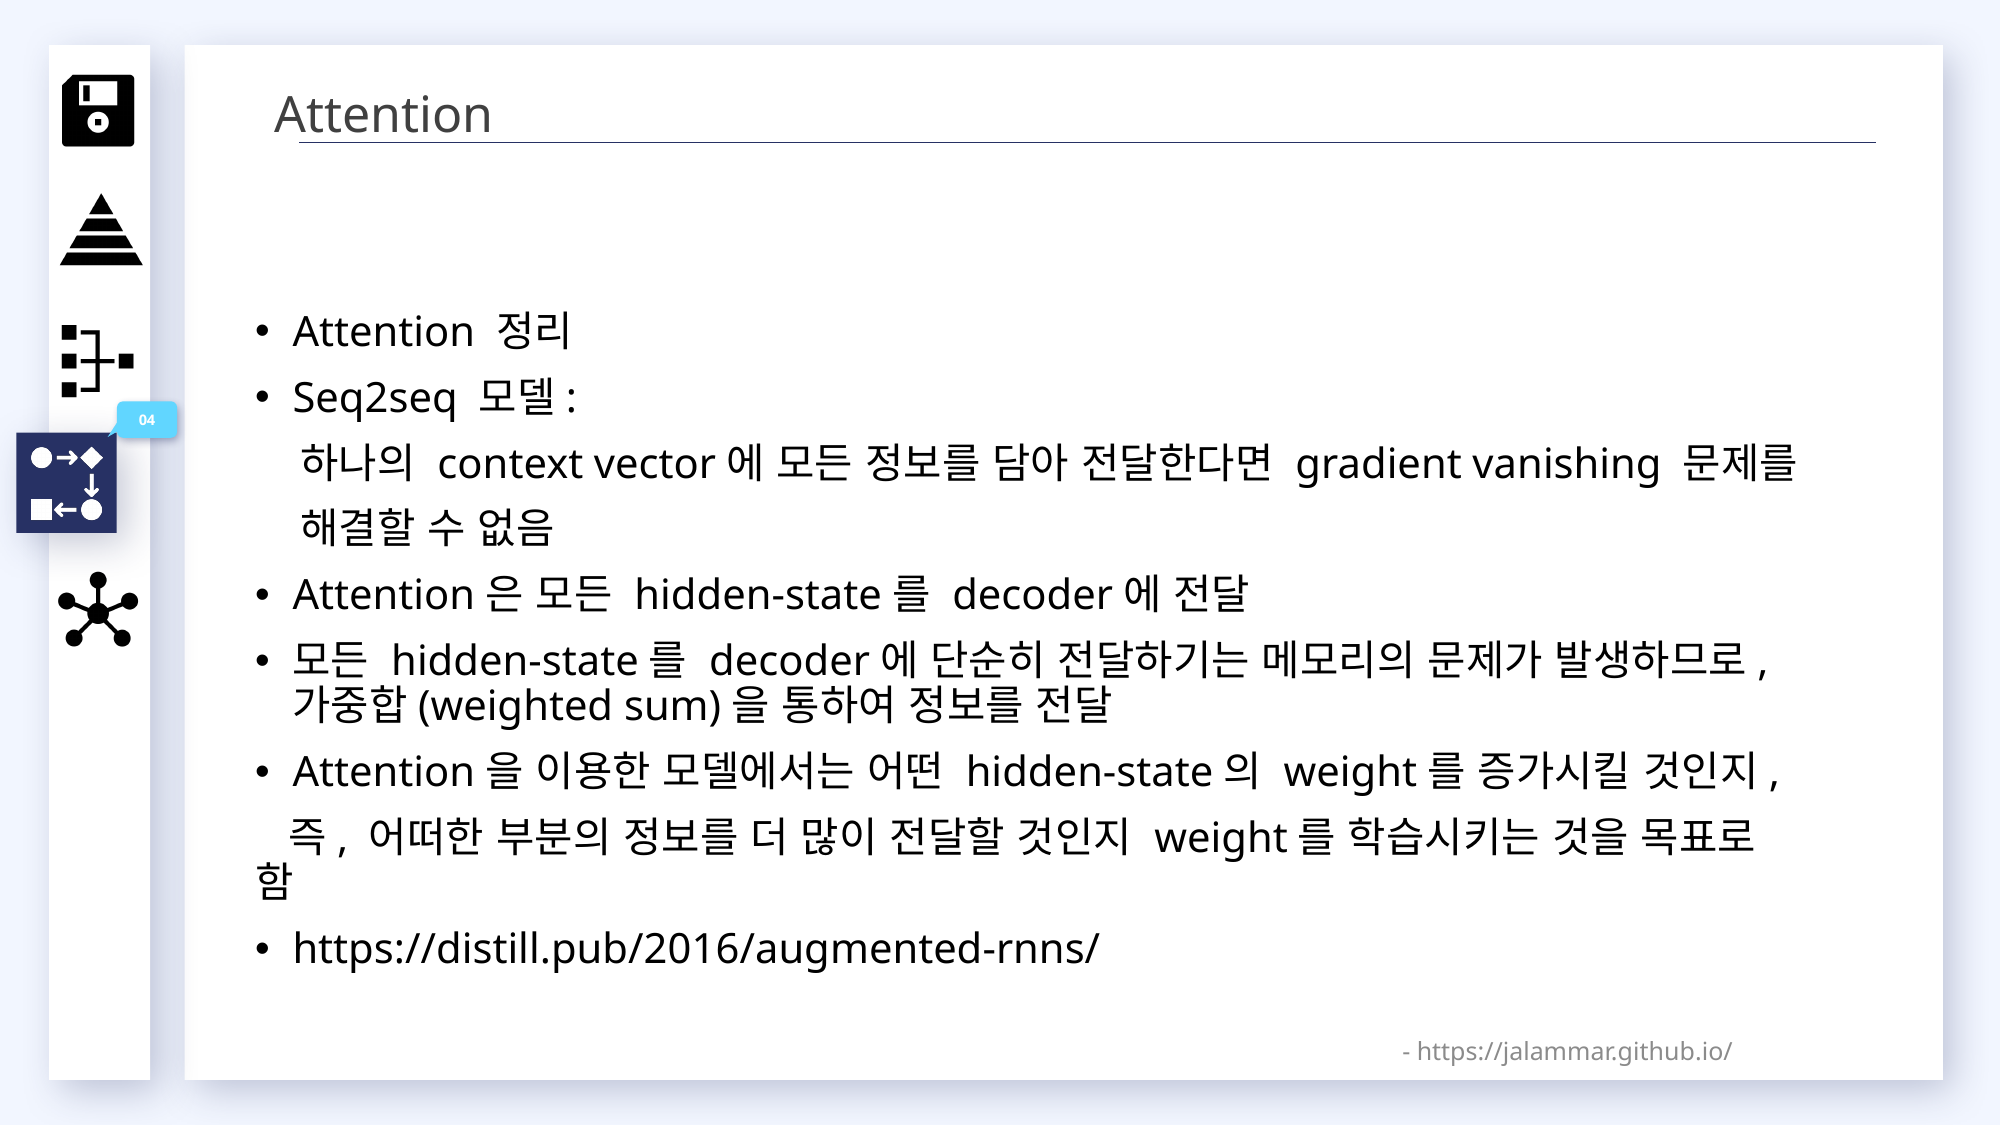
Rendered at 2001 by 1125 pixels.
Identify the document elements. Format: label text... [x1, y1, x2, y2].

text_box Attention [184, 44, 1944, 1081]
list Attention 정리 Seq2seq 모델: 하나의 context vector에 모든 정보를 담아 전달한다면 gradient vanishing 문제를 해결할 수 없음 Attention은 모든 hidden-state를 decoder에 전달 모든 hidden-state를 decoder에 단순히 전달하기는 메모리의 문제가 발생하므로, 가중합(weighted sum)을 통하여 정보를 전달 Attention을 이용한 모델에서는 어떤 hidden-state의 weight를 증가시킬 것인지, 즉, 어떠한 부분의 정보를 더 많이 전달할 것인지 weight를 학습시키는 것을 목표로 함 https://distill.pub/2016/augmented-rnns/ [240, 302, 1817, 1021]
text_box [16, 45, 178, 1080]
text_box - https://jalammar.github.io/ [1230, 1020, 1906, 1081]
